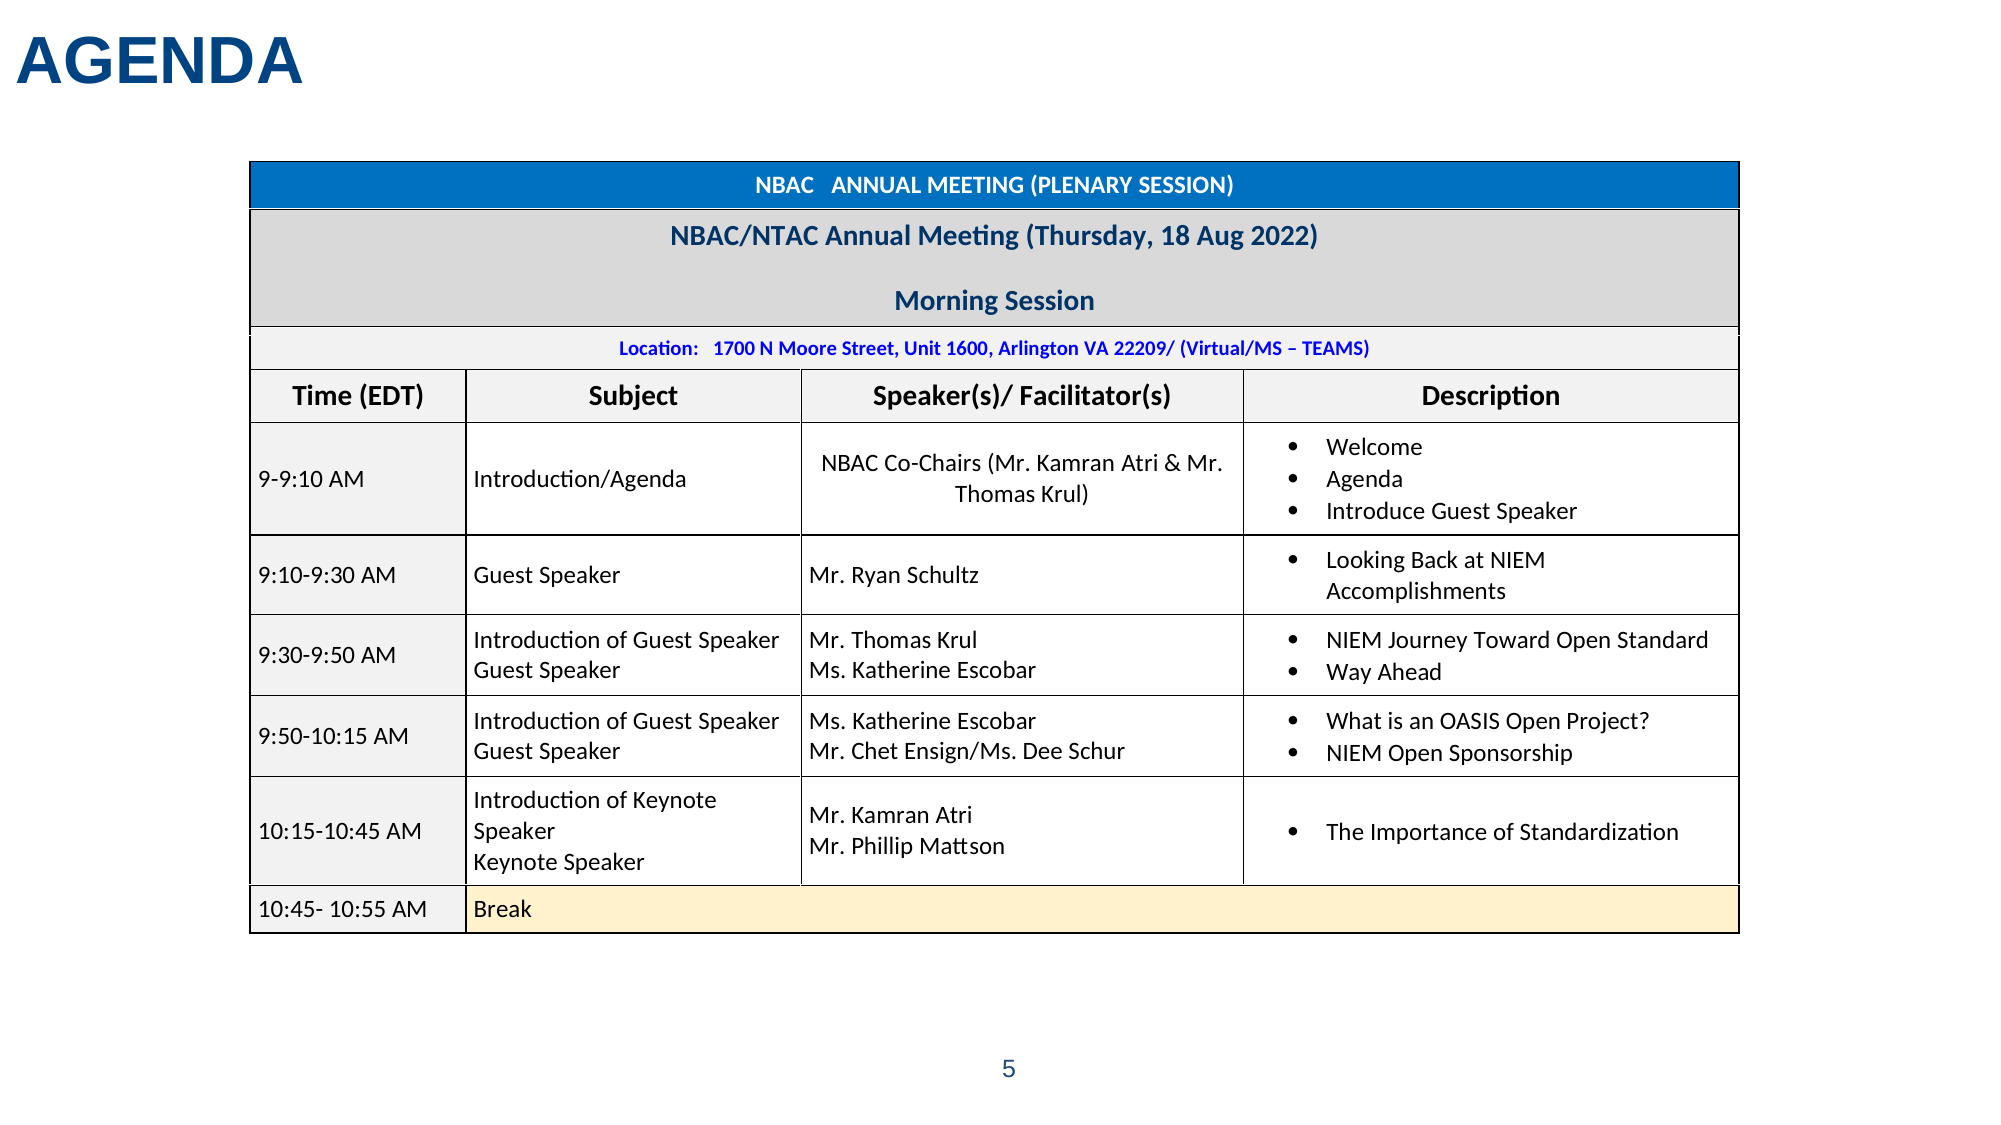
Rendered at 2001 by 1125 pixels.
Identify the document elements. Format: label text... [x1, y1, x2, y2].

title Agenda [0, 24, 2000, 175]
picture [249, 160, 1751, 965]
slide_number 5 [775, 1045, 1243, 1106]
